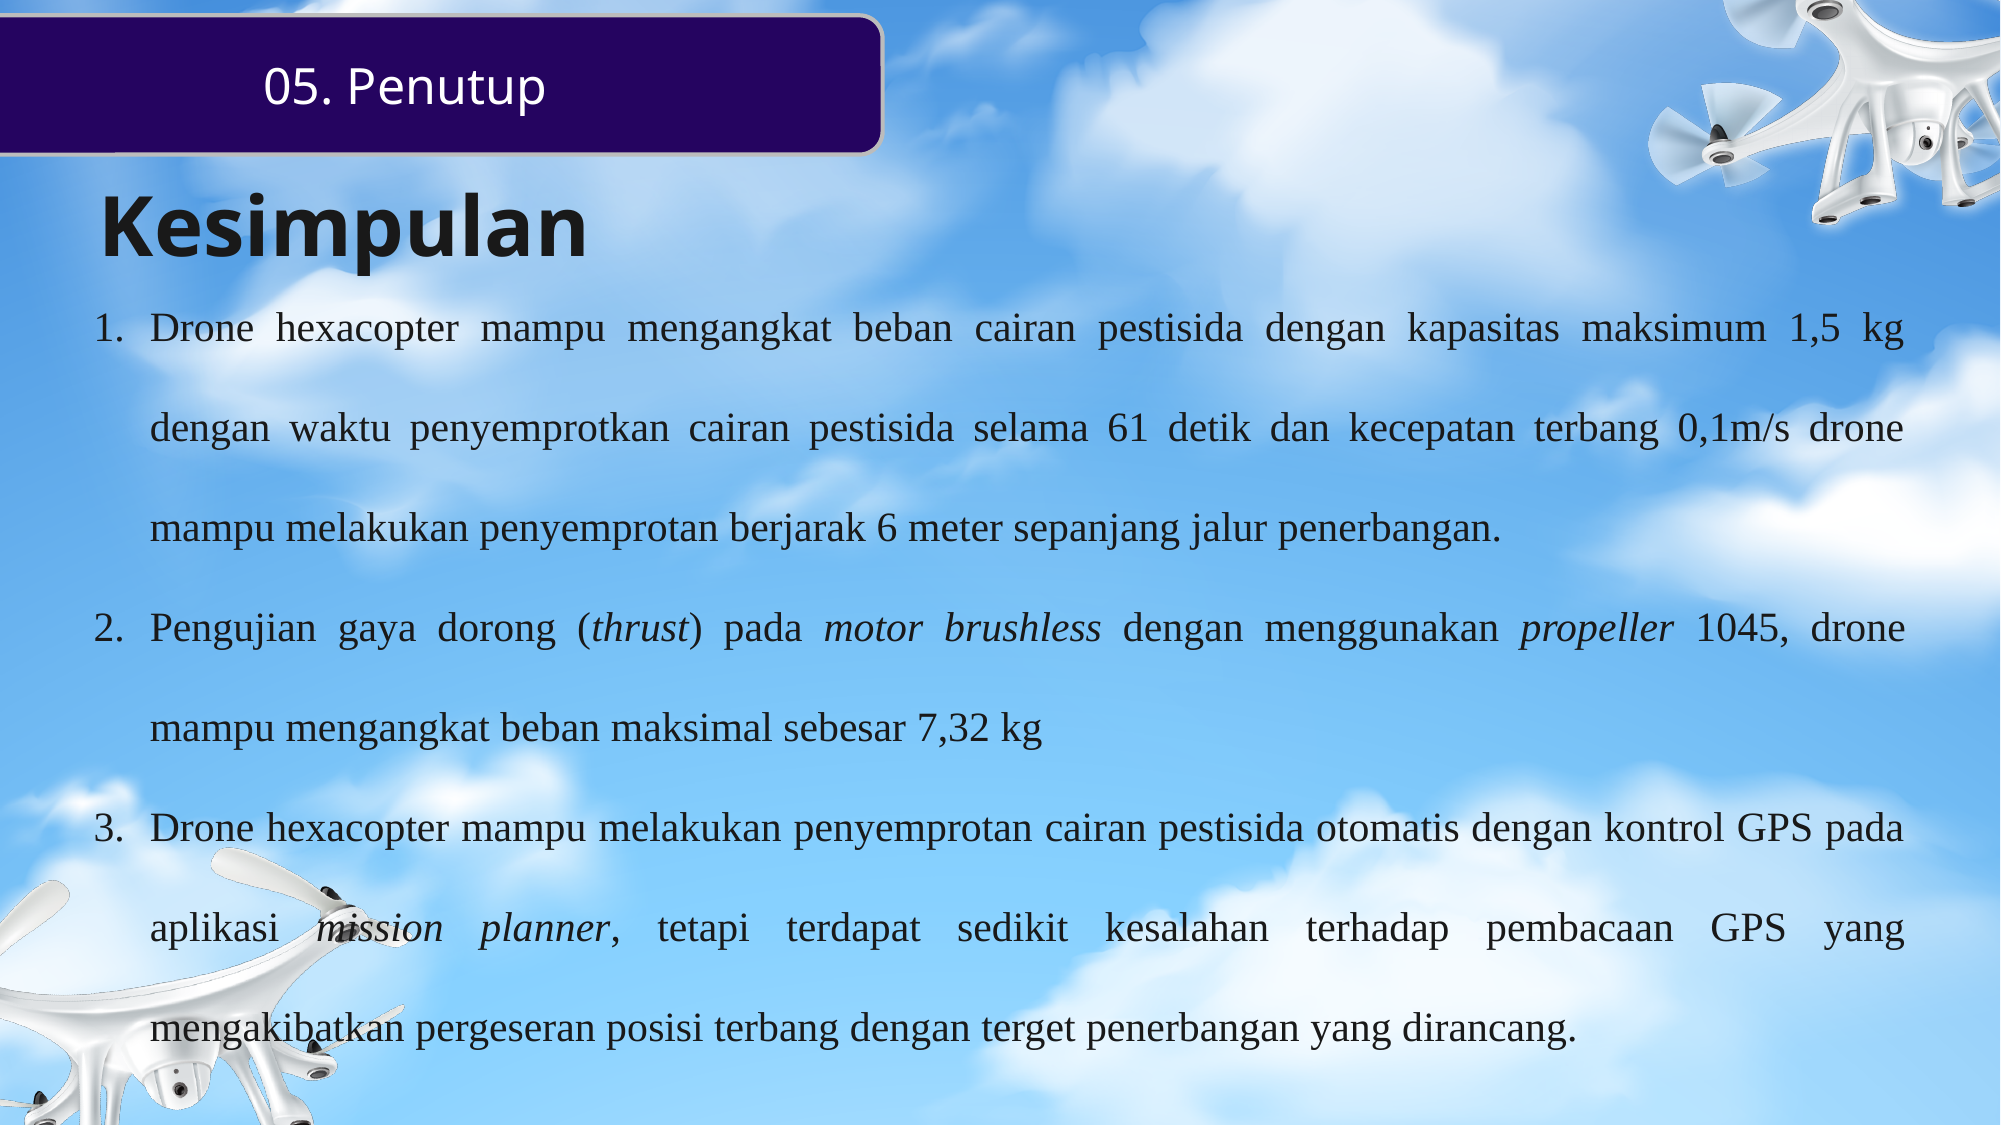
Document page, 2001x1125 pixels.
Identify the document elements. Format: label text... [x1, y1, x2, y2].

picture [0, 0, 1645, 152]
text_box Kesimpulan [78, 152, 1767, 242]
text_box Drone hexacopter mampu mengangkat beban cairan pestisida dengan kapasitas maksimum 1,5 kg dengan waktu penyemprotkan cairan pestisida selama 61 detik dan kecepatan terbang 0,1m/s drone mampu melakukan penyemprotan berjarak 6 meter sepanjang jalur penerbangan. Pengujian gaya dorong (thrust) pada motor brushless dengan menggunakan propeller 1045, drone mampu mengangkat beban maksimal sebesar 7,32 kg Drone hexacopter mampu melakukan penyemprotan cairan pestisida otomatis dengan kontrol GPS pada aplikasi mission planner, tetapi terdapat sedikit kesalahan terhadap pembacaan GPS yang mengakibatkan pergeseran posisi terbang dengan terget penerbangan yang dirancang. [78, 242, 1921, 1058]
picture [0, 0, 2001, 1125]
text_box 05. Penutup [0, 13, 885, 157]
